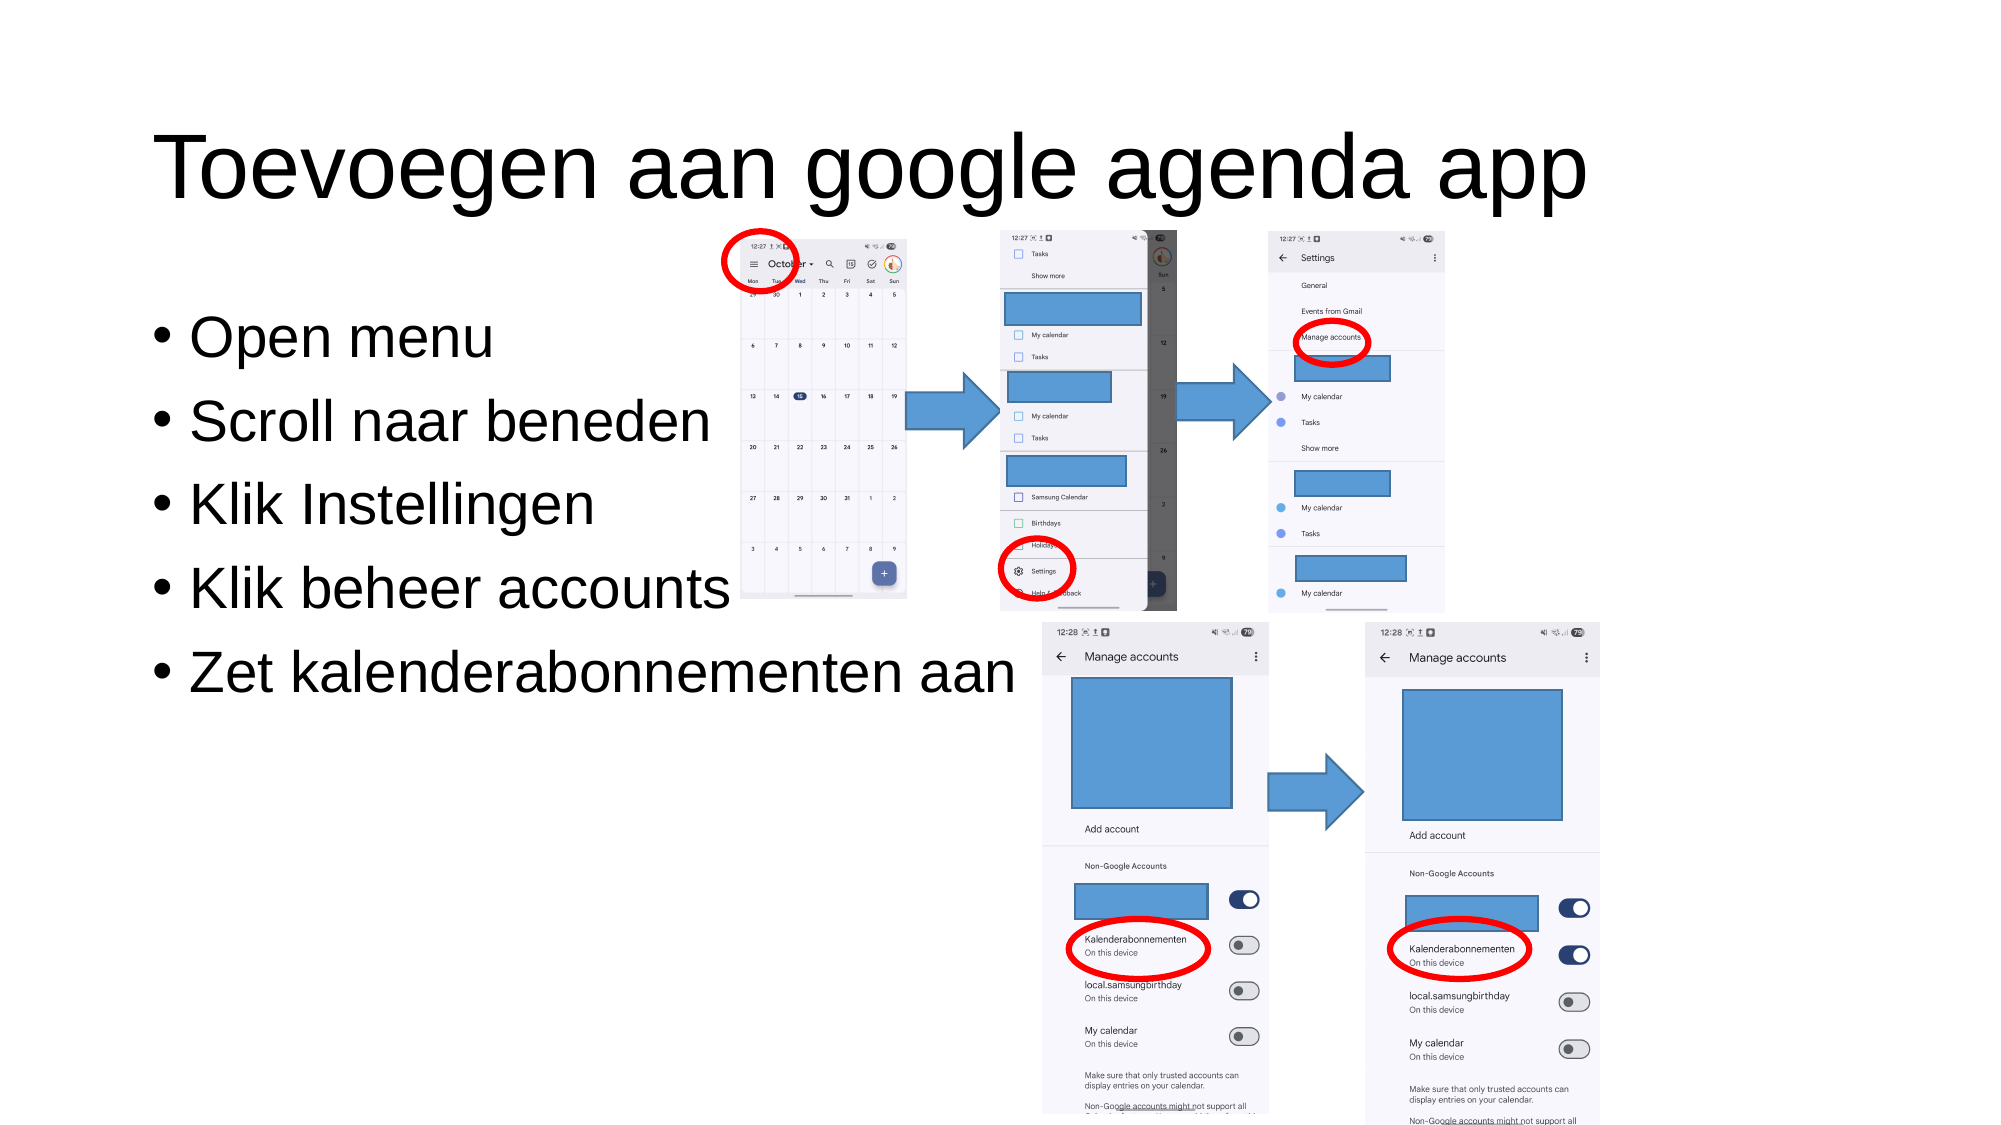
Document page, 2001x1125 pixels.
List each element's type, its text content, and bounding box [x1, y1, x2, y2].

list Open menu Scroll naar beneden Klik Instellingen Klik beheer accounts Zet kalenderabonnementen aan [137, 299, 1863, 1014]
picture [1000, 230, 1177, 611]
text_box [1177, 362, 1268, 442]
picture [1041, 622, 1269, 1114]
text_box [723, 230, 787, 288]
text_box [906, 371, 1000, 451]
title Toevoegen aan google agenda app [137, 59, 1863, 278]
picture [740, 239, 907, 599]
text_box [1269, 752, 1365, 832]
picture [1365, 622, 1600, 1125]
picture [1268, 231, 1445, 613]
